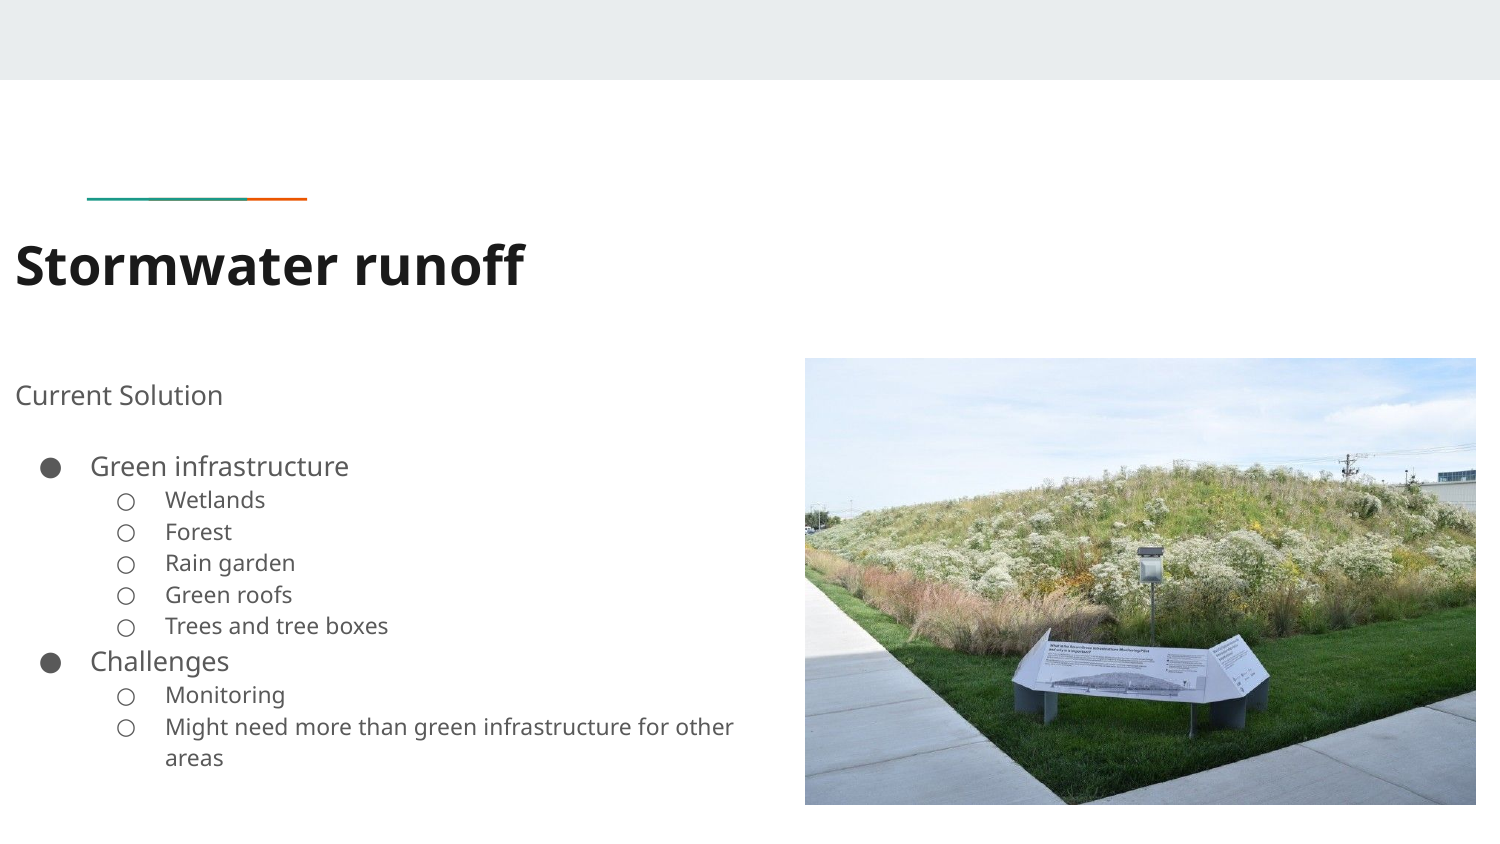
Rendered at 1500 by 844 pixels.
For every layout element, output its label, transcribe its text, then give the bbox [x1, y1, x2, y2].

title Stormwater runoff [0, 216, 1262, 305]
list Current Solution Green infrastructure Wetlands Forest Rain garden Green roofs Trees and tree boxes Challenges Monitoring Might need more than green infrastructure for other areas [0, 358, 789, 844]
picture [805, 358, 1476, 806]
